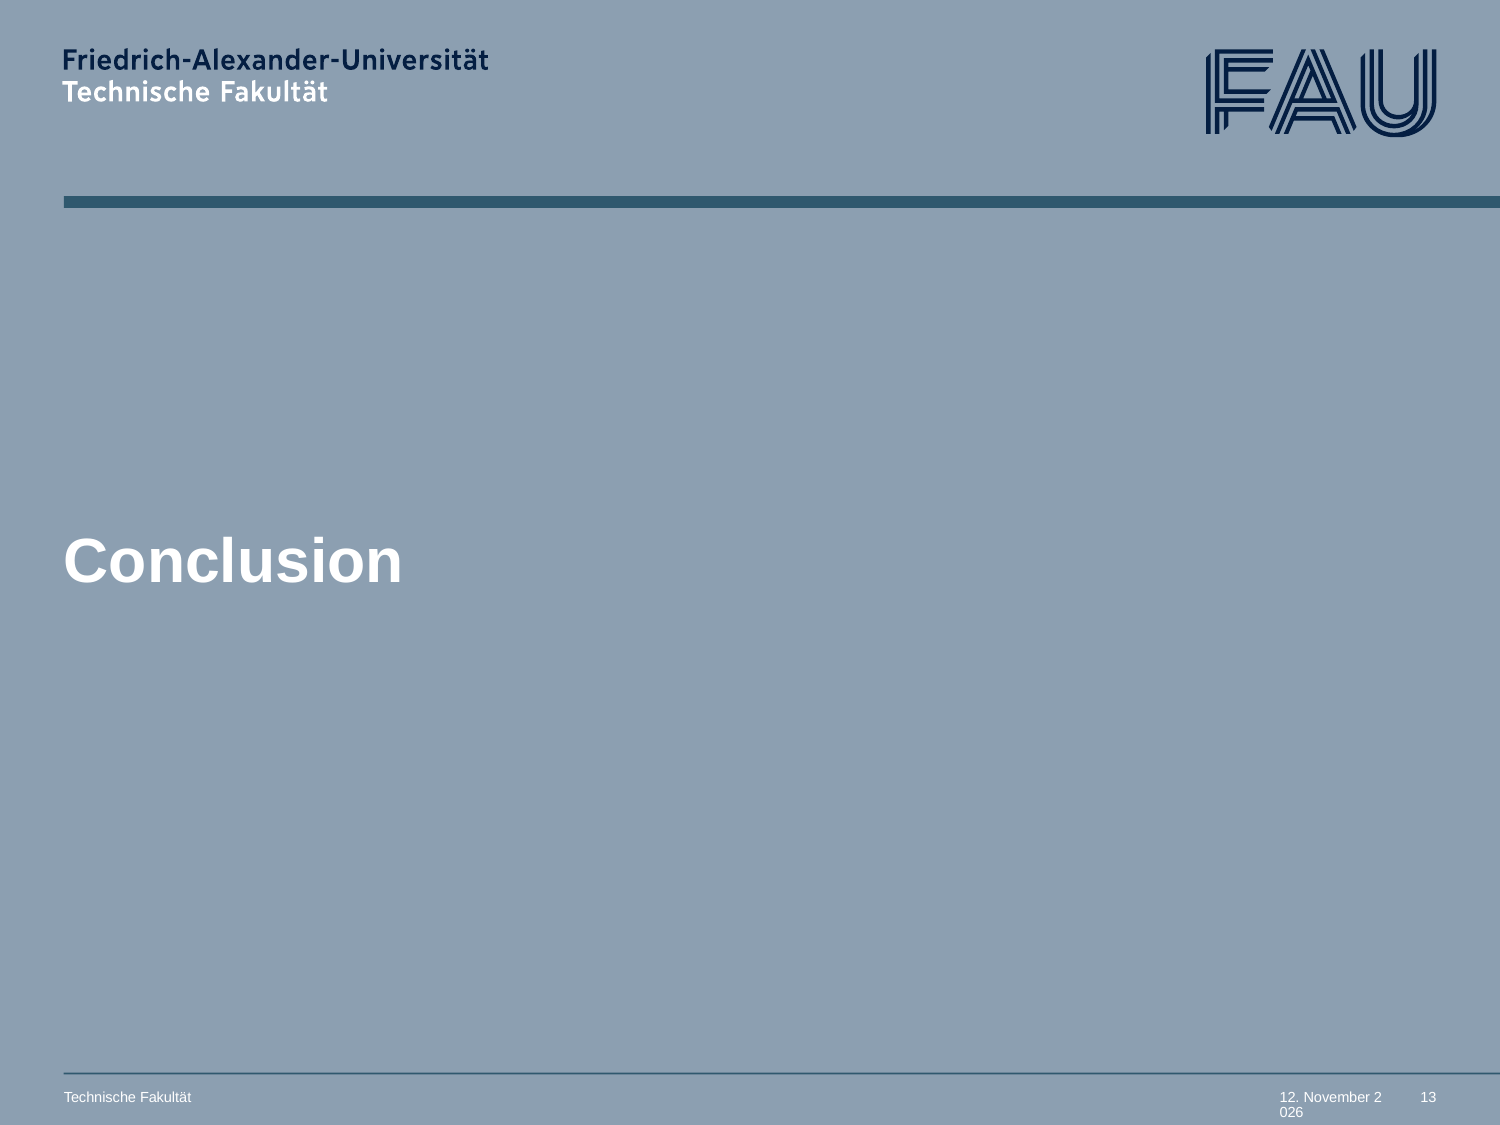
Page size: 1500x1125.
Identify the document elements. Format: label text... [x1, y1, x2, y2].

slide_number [1279, 1088, 1387, 1106]
slide_number 13 [1406, 1088, 1437, 1106]
title Conclusion [63, 528, 1437, 597]
footer Technische Fakultät [63, 1088, 737, 1106]
